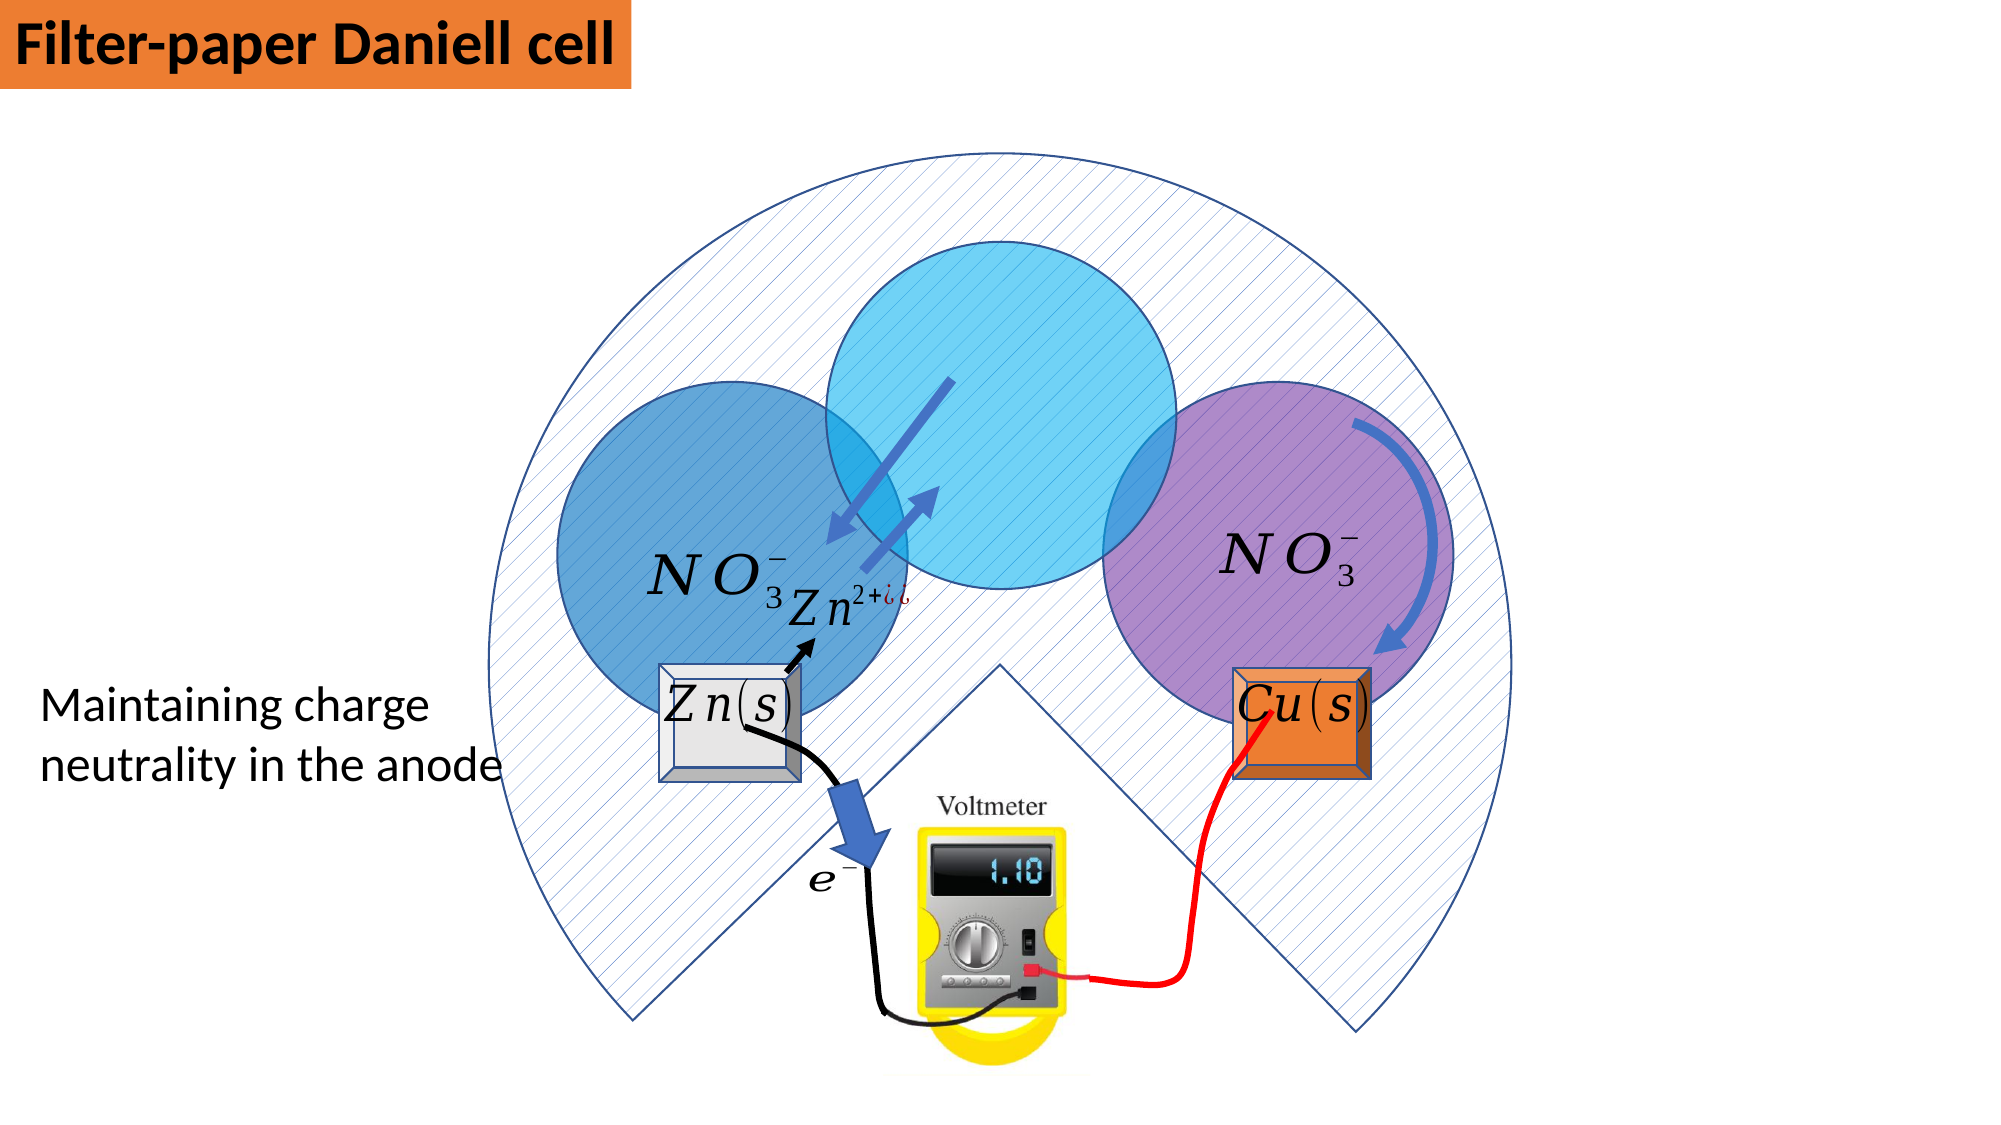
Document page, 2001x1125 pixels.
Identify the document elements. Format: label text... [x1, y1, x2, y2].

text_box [826, 379, 952, 546]
text_box Maintaining charge neutrality in the anode [24, 664, 182, 799]
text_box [786, 637, 816, 673]
picture [882, 783, 1091, 1076]
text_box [863, 485, 940, 572]
text_box Filter-paper Daniell cell [0, 0, 632, 89]
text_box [488, 153, 1512, 1125]
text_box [659, 664, 1371, 783]
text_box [182, 623, 488, 1050]
